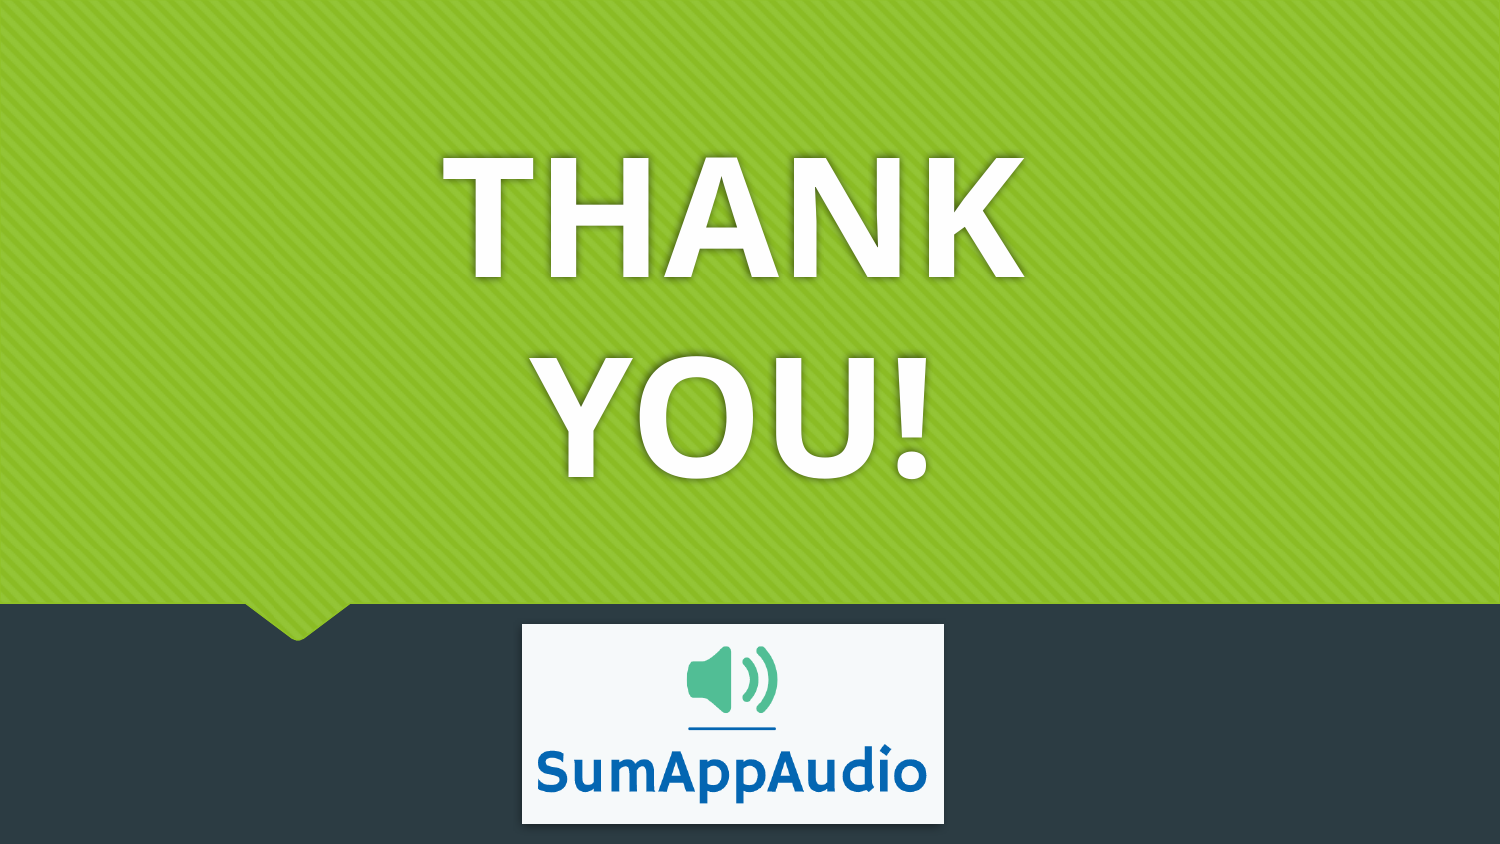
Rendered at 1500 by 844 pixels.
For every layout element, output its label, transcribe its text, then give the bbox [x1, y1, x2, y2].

picture [1, 1, 1499, 639]
picture [522, 624, 944, 825]
title THANK YOU! [82, 40, 1384, 582]
